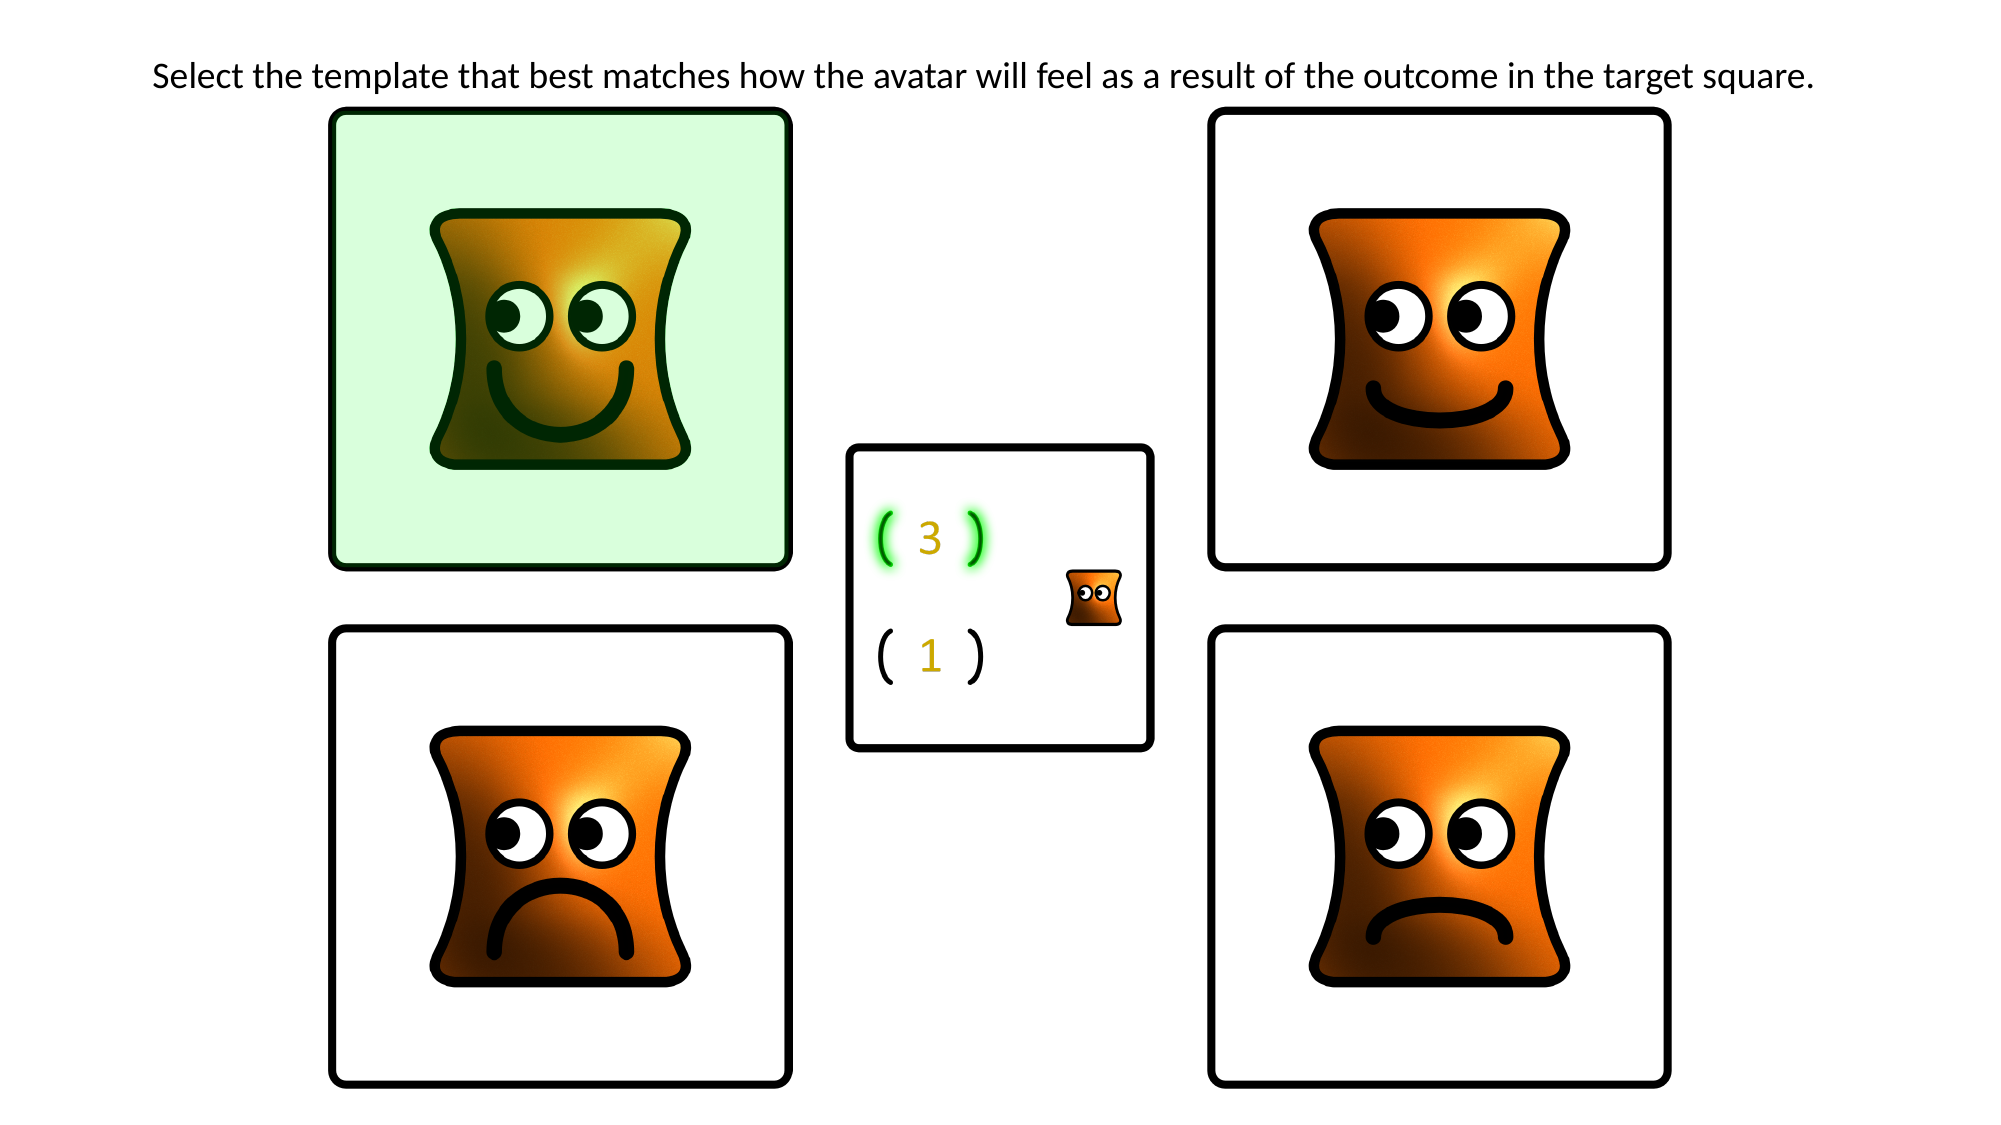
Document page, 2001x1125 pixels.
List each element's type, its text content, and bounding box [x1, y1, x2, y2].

picture [327, 106, 1672, 1089]
list Select the template that best matches how the avatar will feel as a result of the outcome in the target square. [137, 43, 1863, 107]
